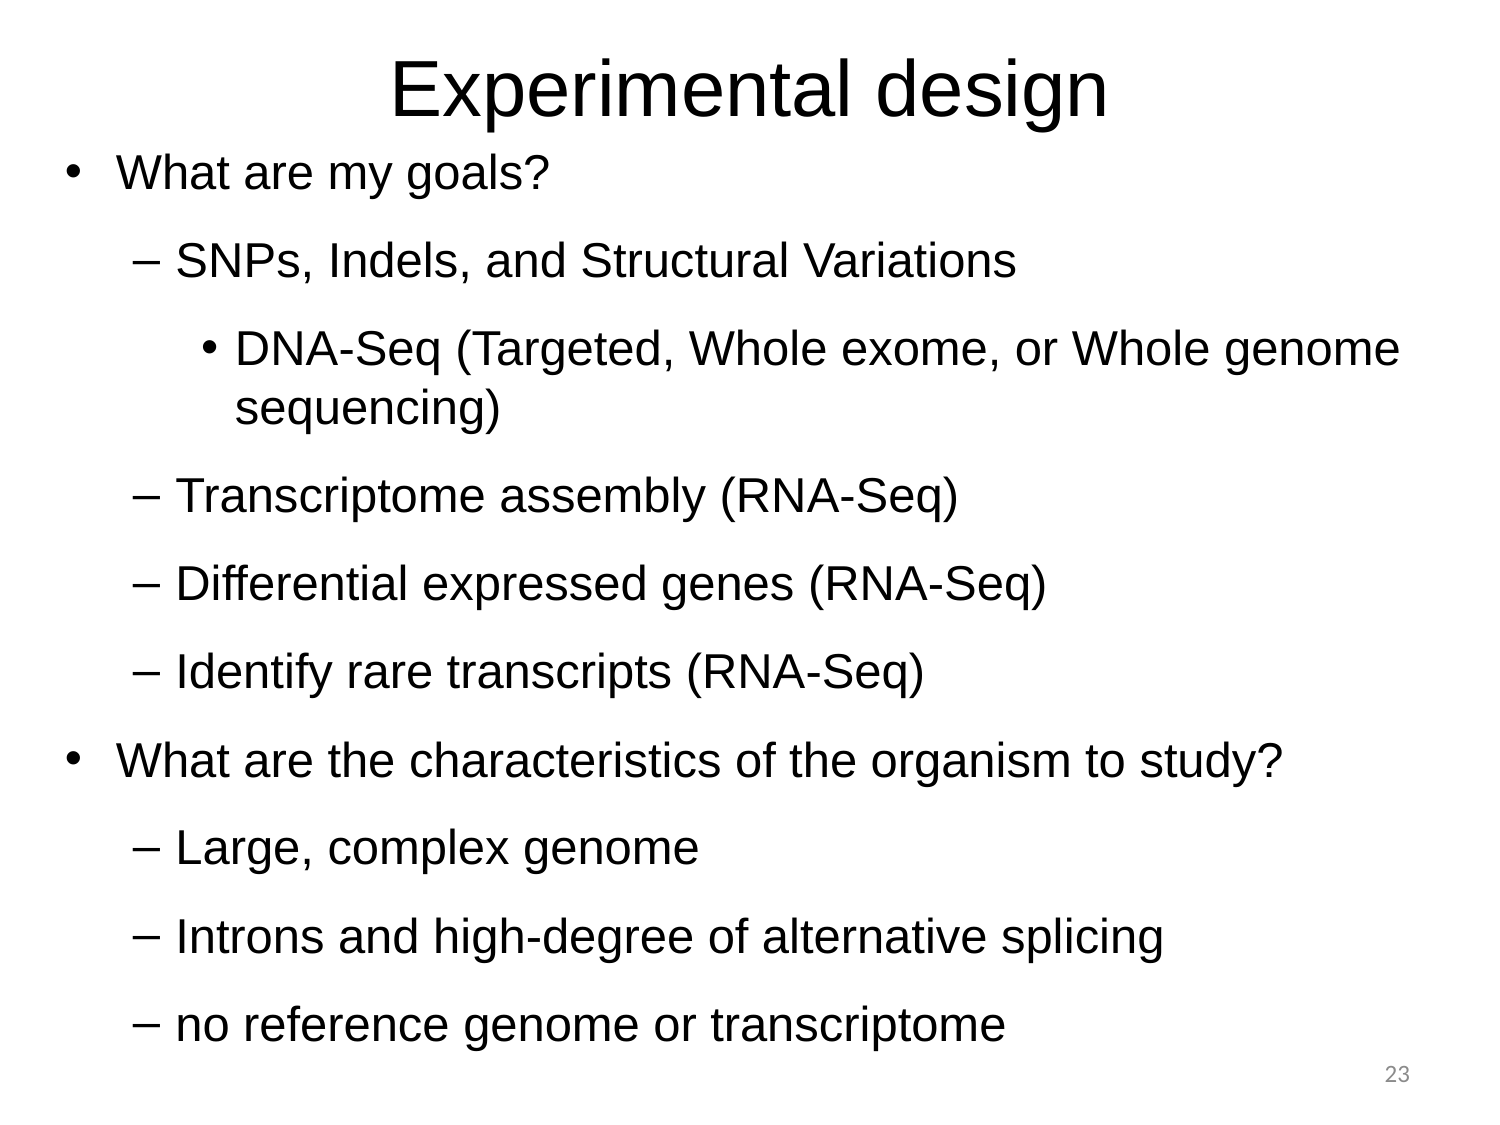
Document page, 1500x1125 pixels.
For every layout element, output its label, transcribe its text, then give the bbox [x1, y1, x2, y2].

list What are my goals? SNPs, Indels, and Structural Variations DNA-Seq (Targeted, Whole exome, or Whole genome sequencing) Transcriptome assembly (RNA-Seq) Differential expressed genes (RNA-Seq) Identify rare transcripts (RNA-Seq) What are the characteristics of the organism to study? Large, complex genome Introns and high-degree of alternative splicing no reference genome or transcriptome [49, 133, 1449, 1070]
slide_number 23 [1074, 1042, 1425, 1103]
title Experimental design [146, 29, 1354, 133]
